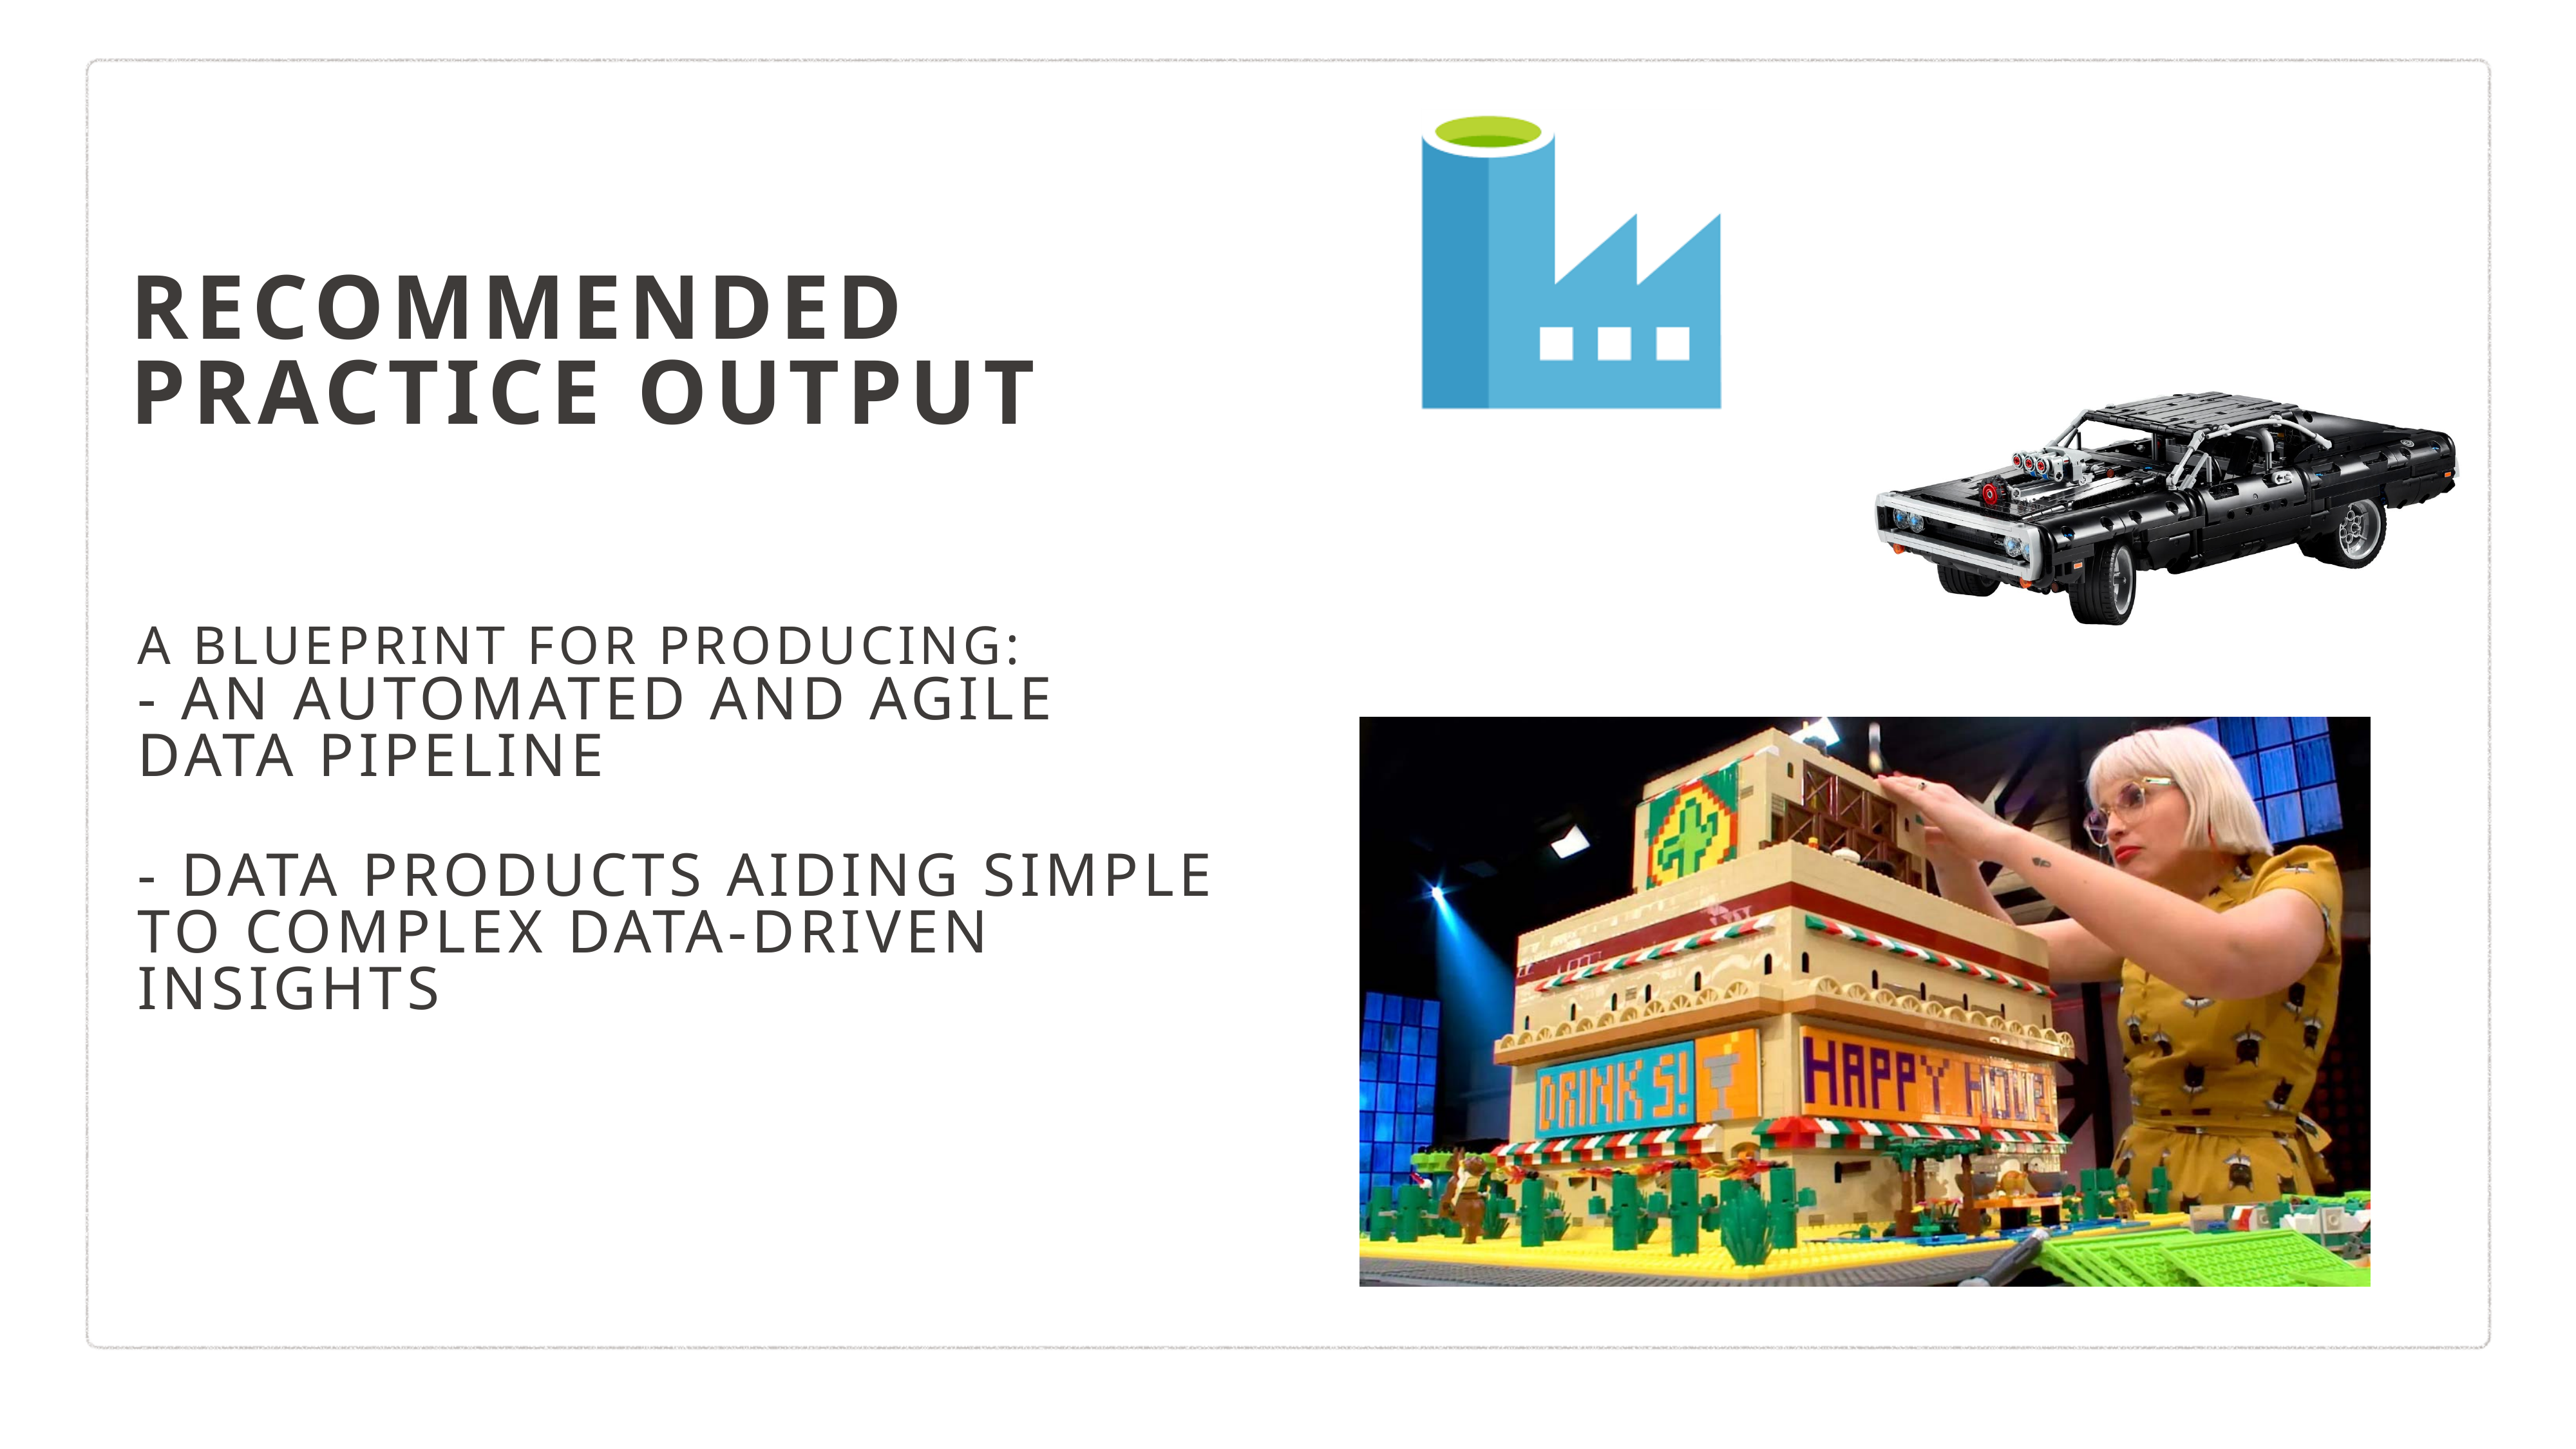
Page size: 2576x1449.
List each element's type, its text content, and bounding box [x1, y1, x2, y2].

picture [1861, 377, 2473, 639]
picture [1421, 108, 1723, 411]
picture [1359, 717, 2371, 1287]
list A blueprint for producing: - an automated and agile data pipeline - data products aiding simple to complex data-driven insights [131, 618, 1226, 1167]
title Recommended practice OUTPUT [124, 0, 1132, 447]
